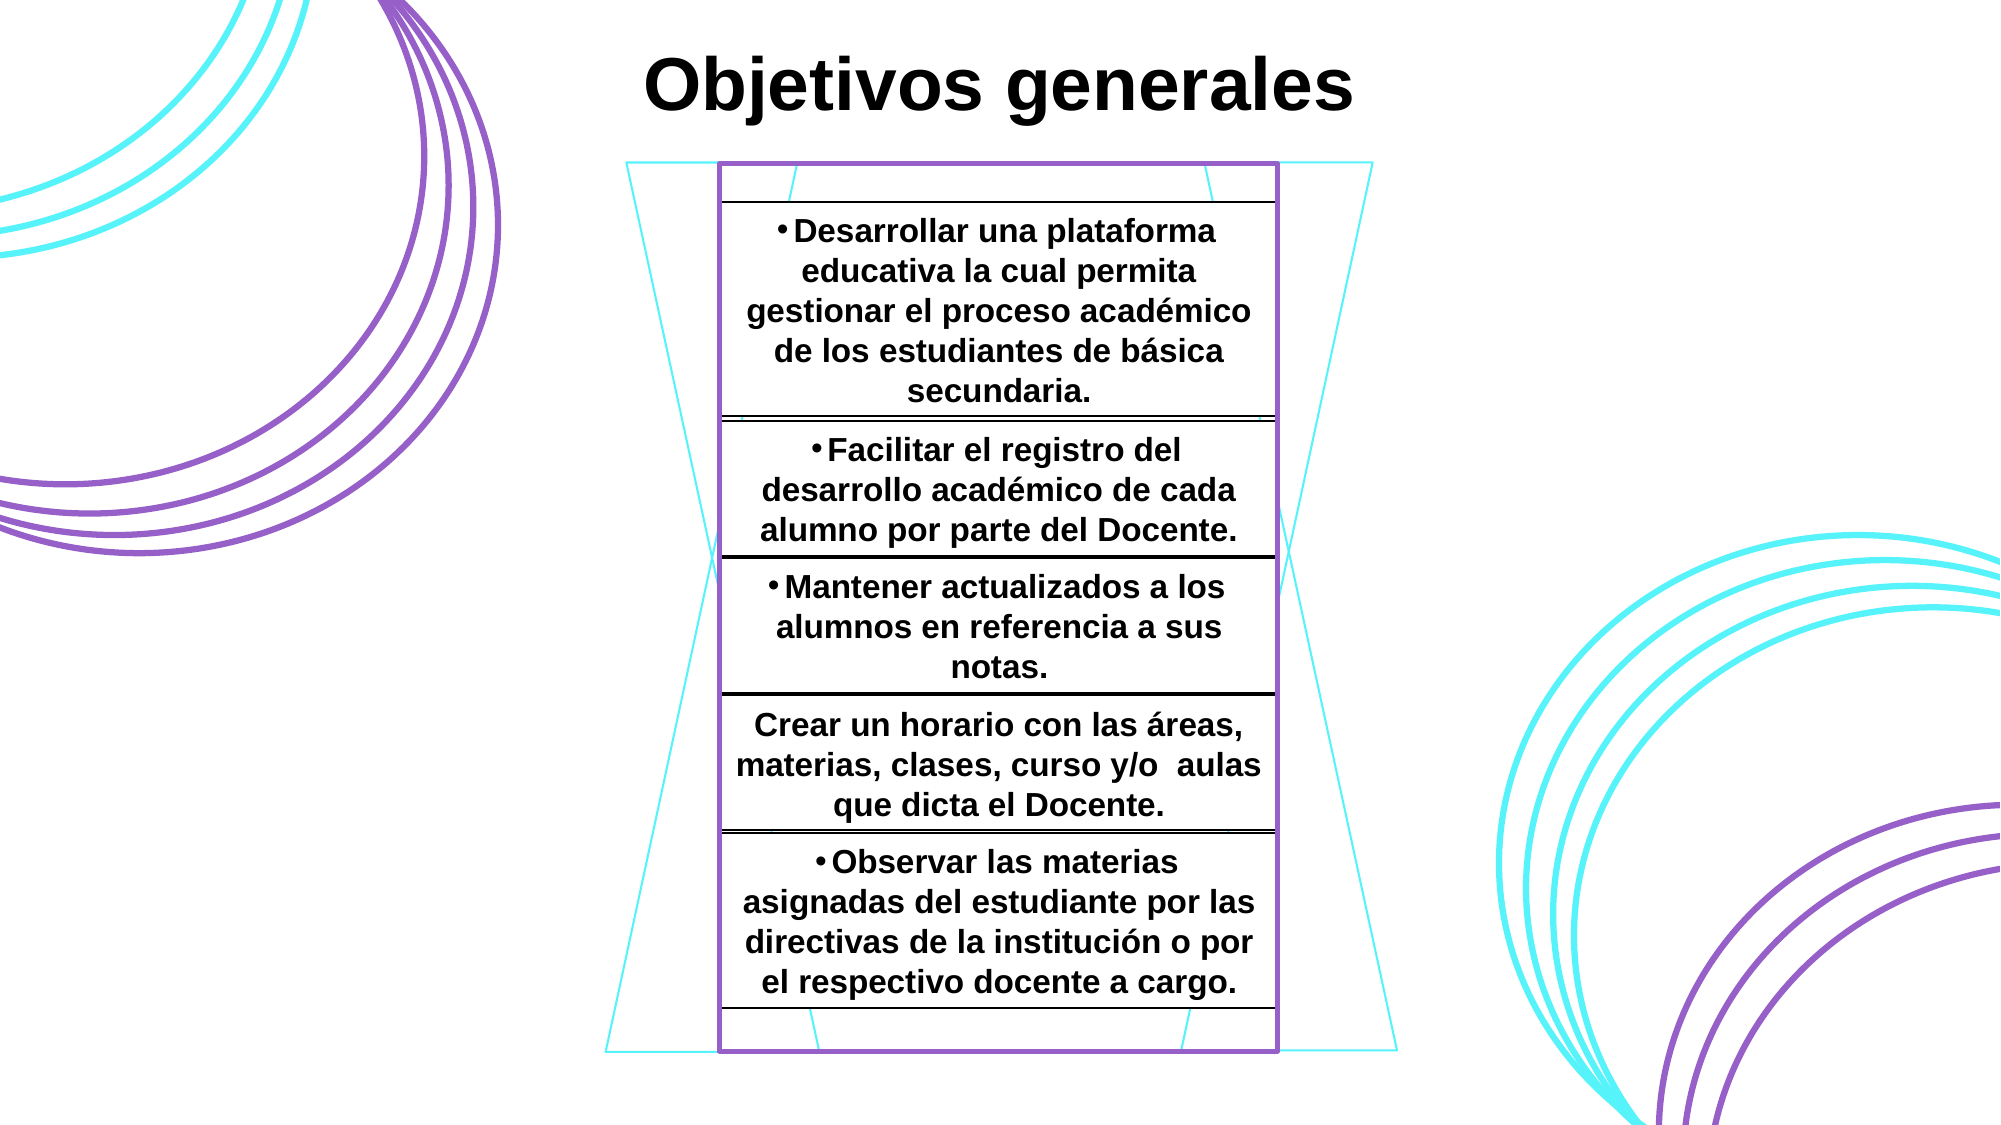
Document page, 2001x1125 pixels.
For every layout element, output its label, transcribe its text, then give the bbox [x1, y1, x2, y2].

text_box [605, 558, 719, 1052]
text_box [1205, 162, 1373, 551]
text_box [626, 162, 1205, 590]
text_box [719, 163, 1278, 1052]
text_box [0, 0, 499, 554]
text_box [1278, 501, 1398, 1051]
text_box [1498, 535, 2000, 1125]
text_box Objetivos generales [626, 27, 1373, 133]
